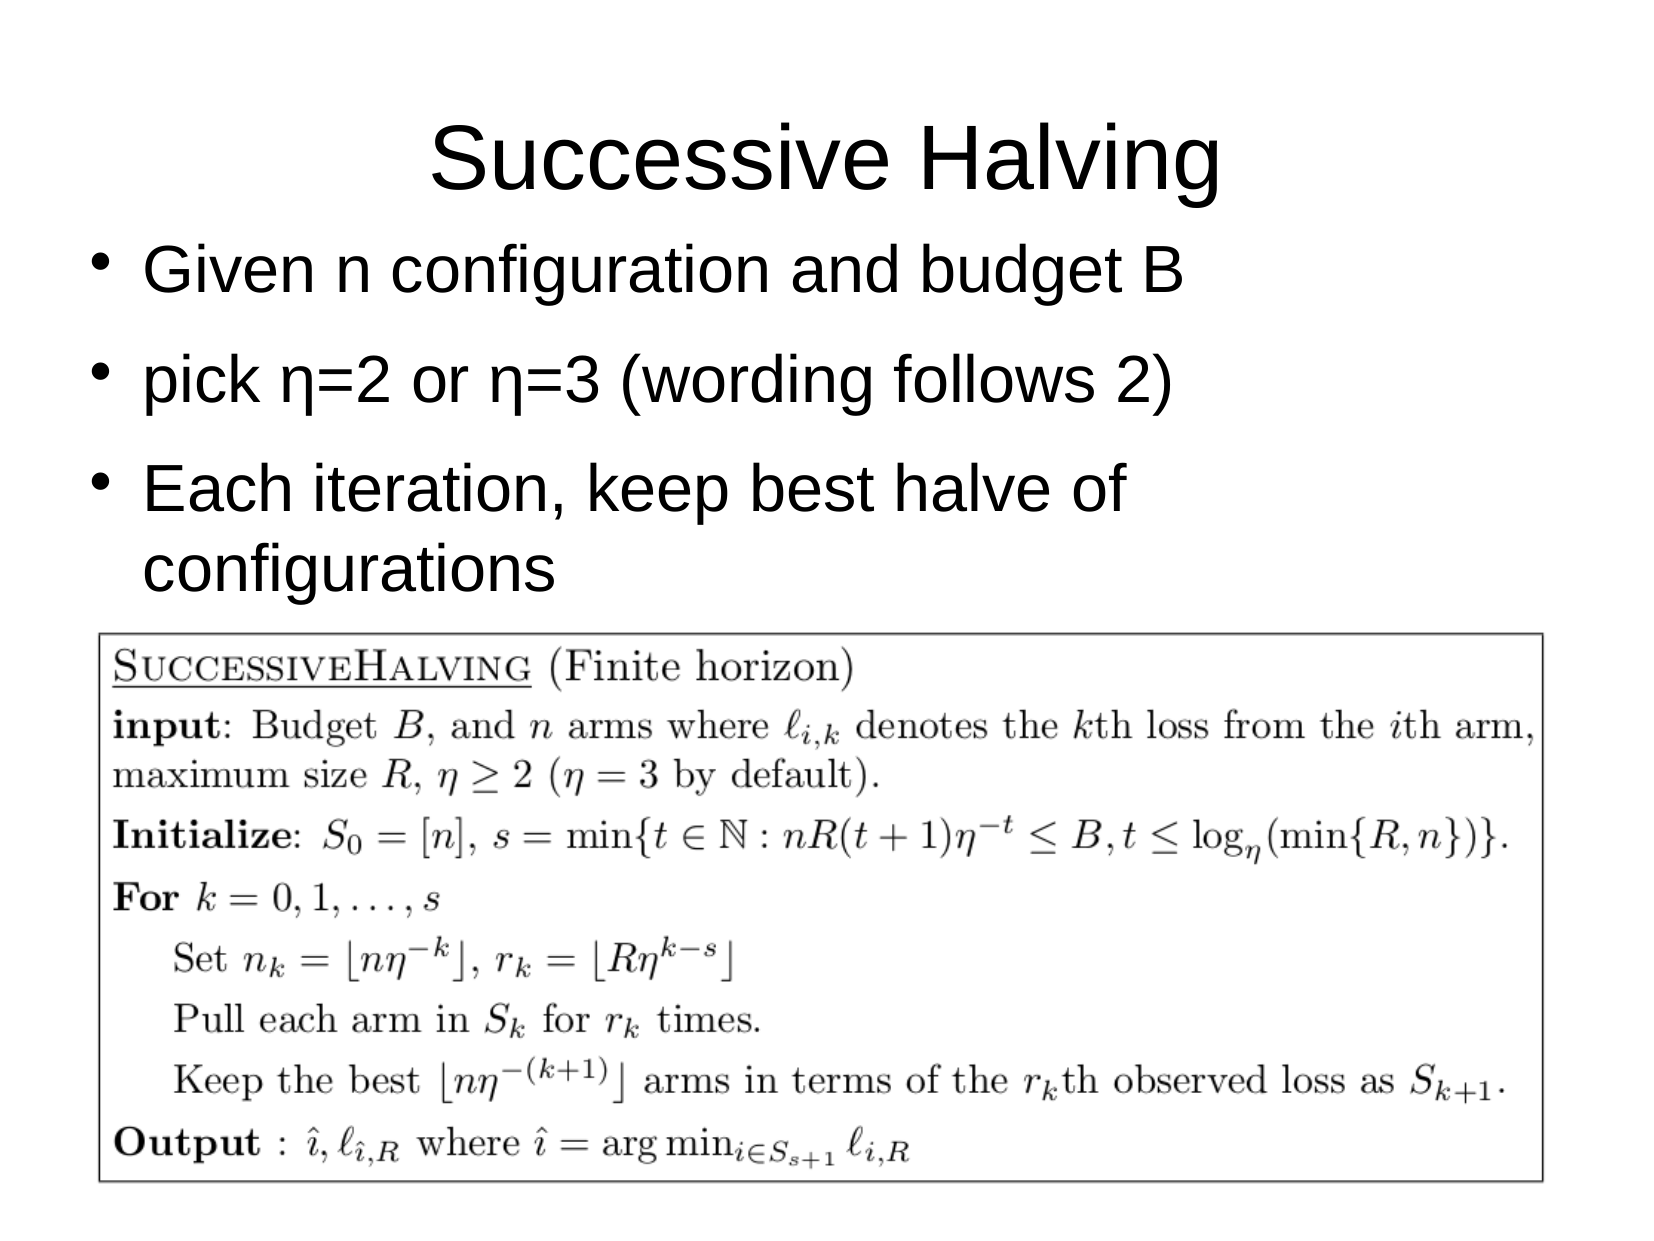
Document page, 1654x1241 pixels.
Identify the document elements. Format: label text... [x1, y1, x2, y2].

text_box Given n configuration and budget B pick η=2 or η=3 (wording follows 2) Each iteration, keep best halve of configurations after k=logη(n)+1 left with single configuration. [71, 225, 1560, 945]
picture [89, 624, 1561, 1186]
text_box Successive Halving [82, 49, 1571, 257]
